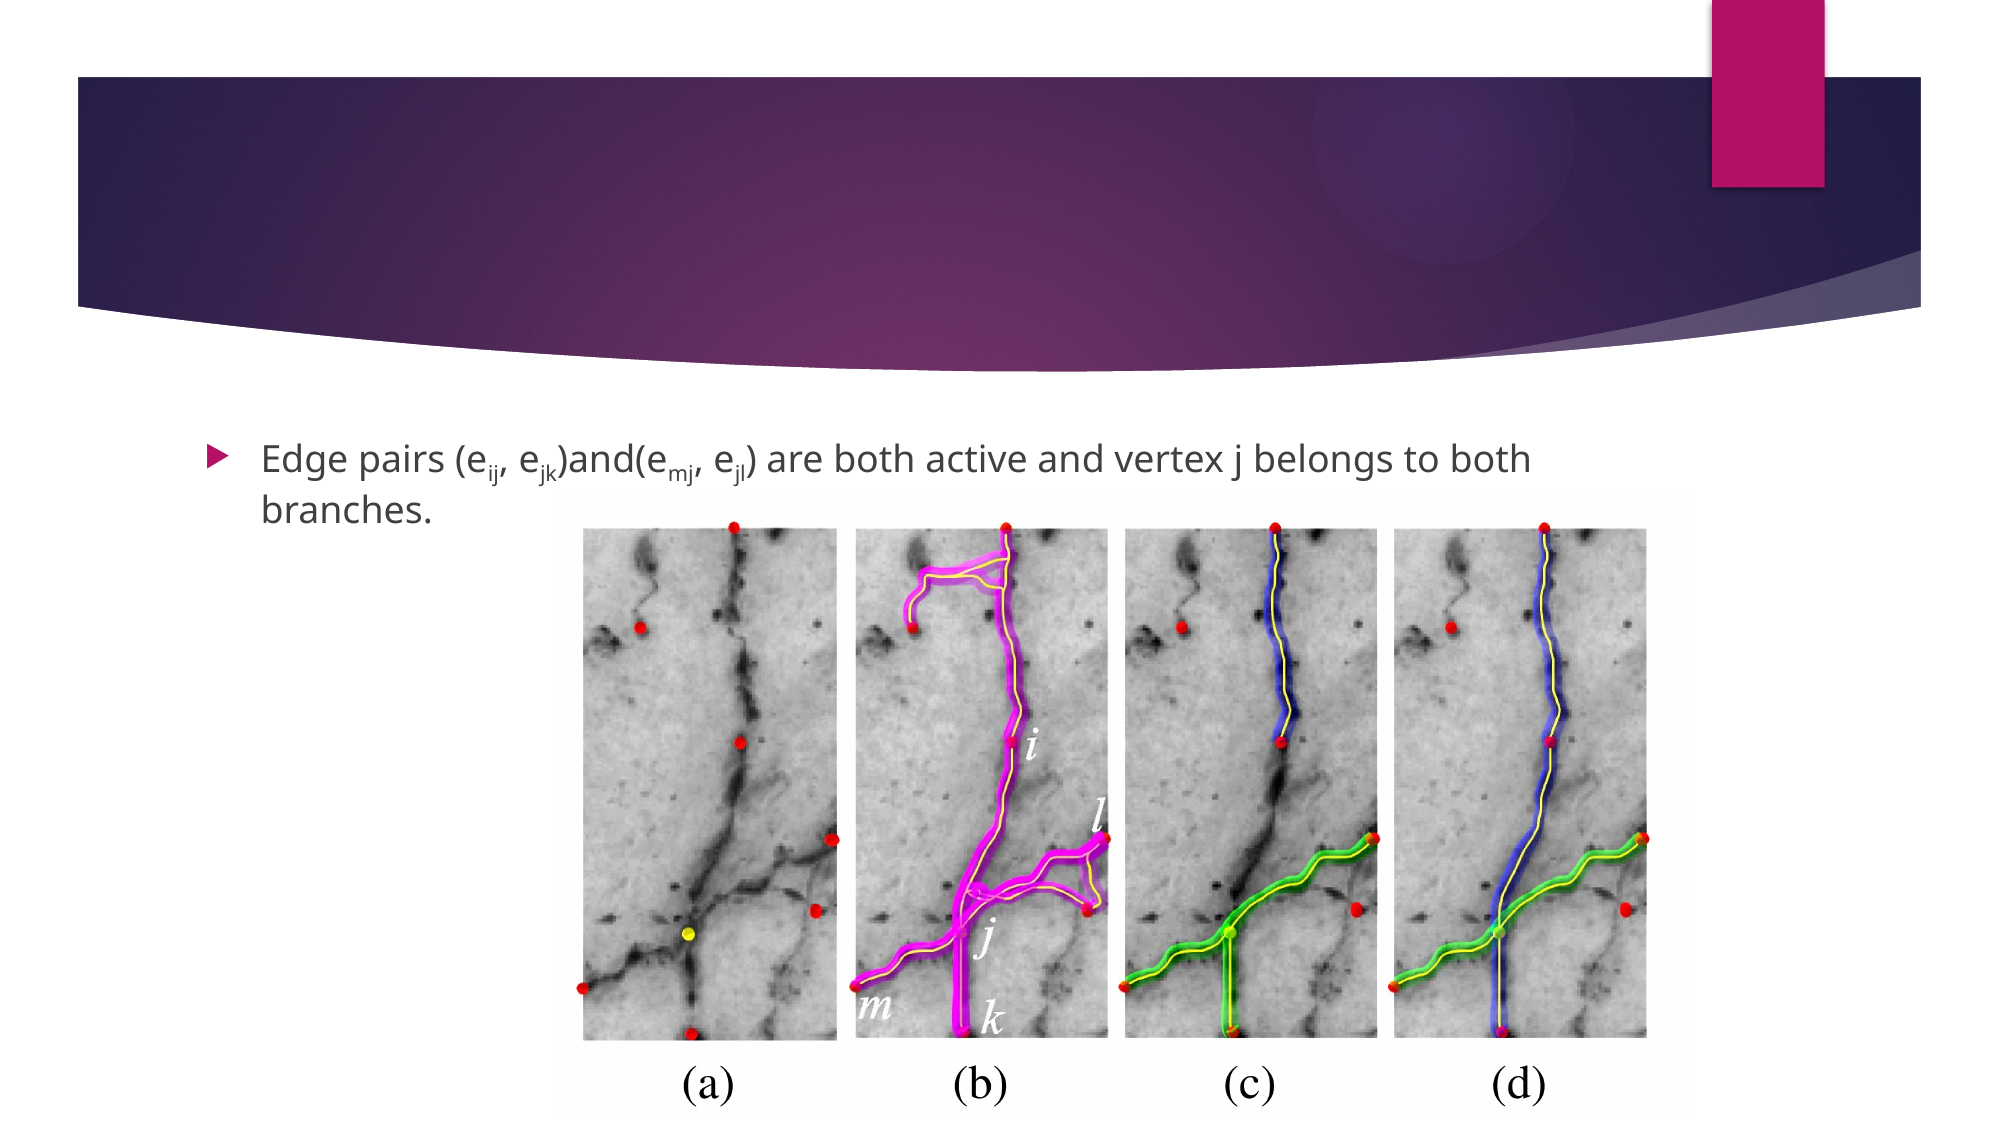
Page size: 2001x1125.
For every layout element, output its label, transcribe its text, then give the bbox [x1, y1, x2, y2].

list Edge pairs (eij, ejk)and(emj, ejl) are both active and vertex j belongs to both branches. [189, 427, 1638, 988]
picture [552, 492, 1689, 1118]
